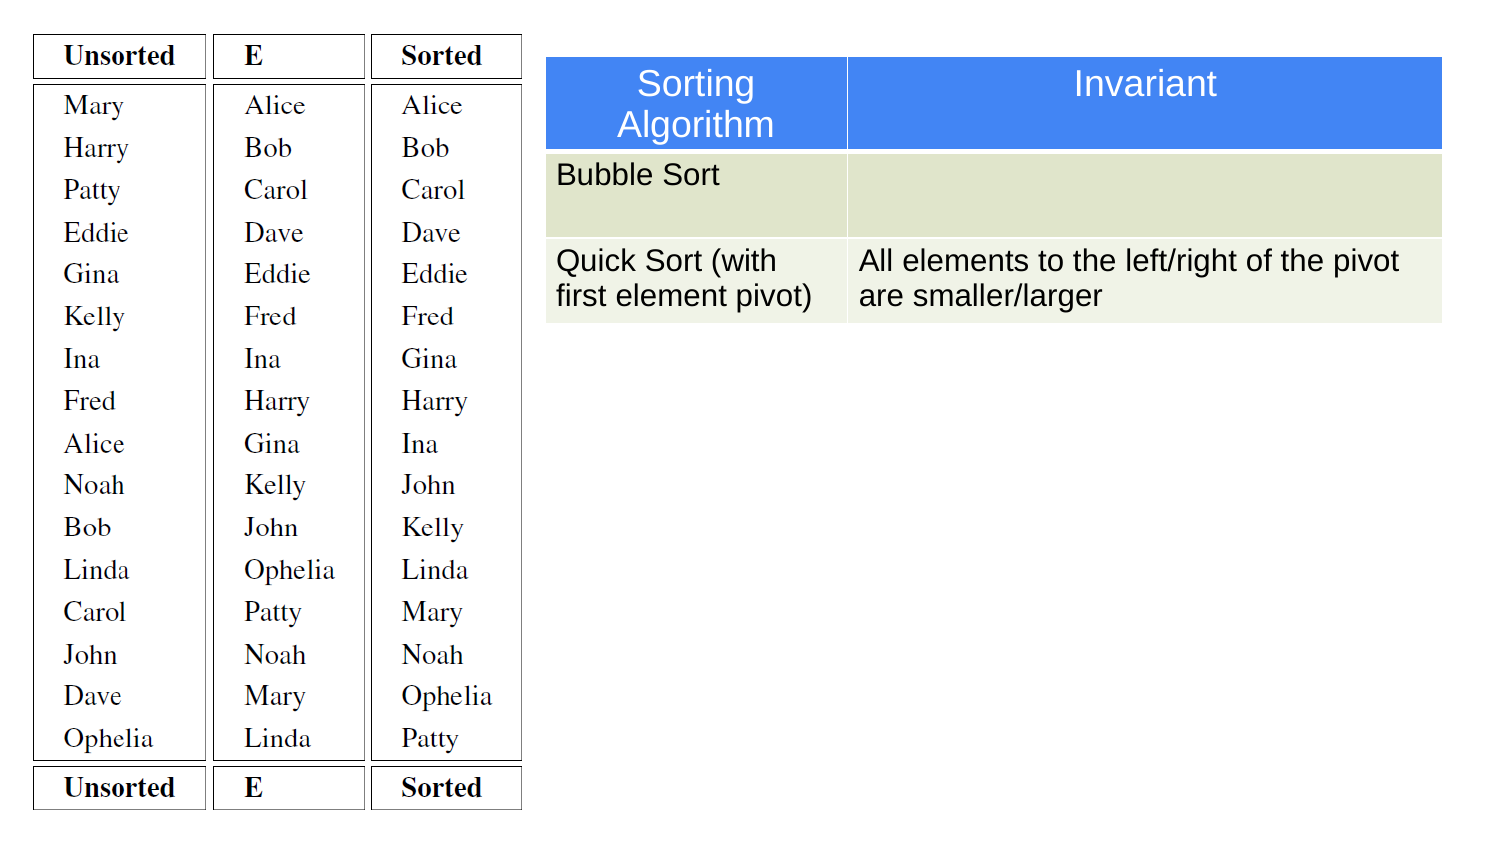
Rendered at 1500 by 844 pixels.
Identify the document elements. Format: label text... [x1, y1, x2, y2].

table_header Invariant [848, 57, 1442, 149]
picture [213, 34, 365, 810]
picture [33, 34, 206, 810]
picture [371, 34, 522, 810]
table_cell [848, 154, 1442, 237]
table_header Sorting Algorithm [546, 57, 847, 149]
table_cell Bubble Sort [546, 154, 847, 237]
table_cell All elements to the left/right of the pivot are smaller/larger [848, 239, 1442, 323]
table_cell Quick Sort (with first element pivot) [546, 239, 847, 323]
